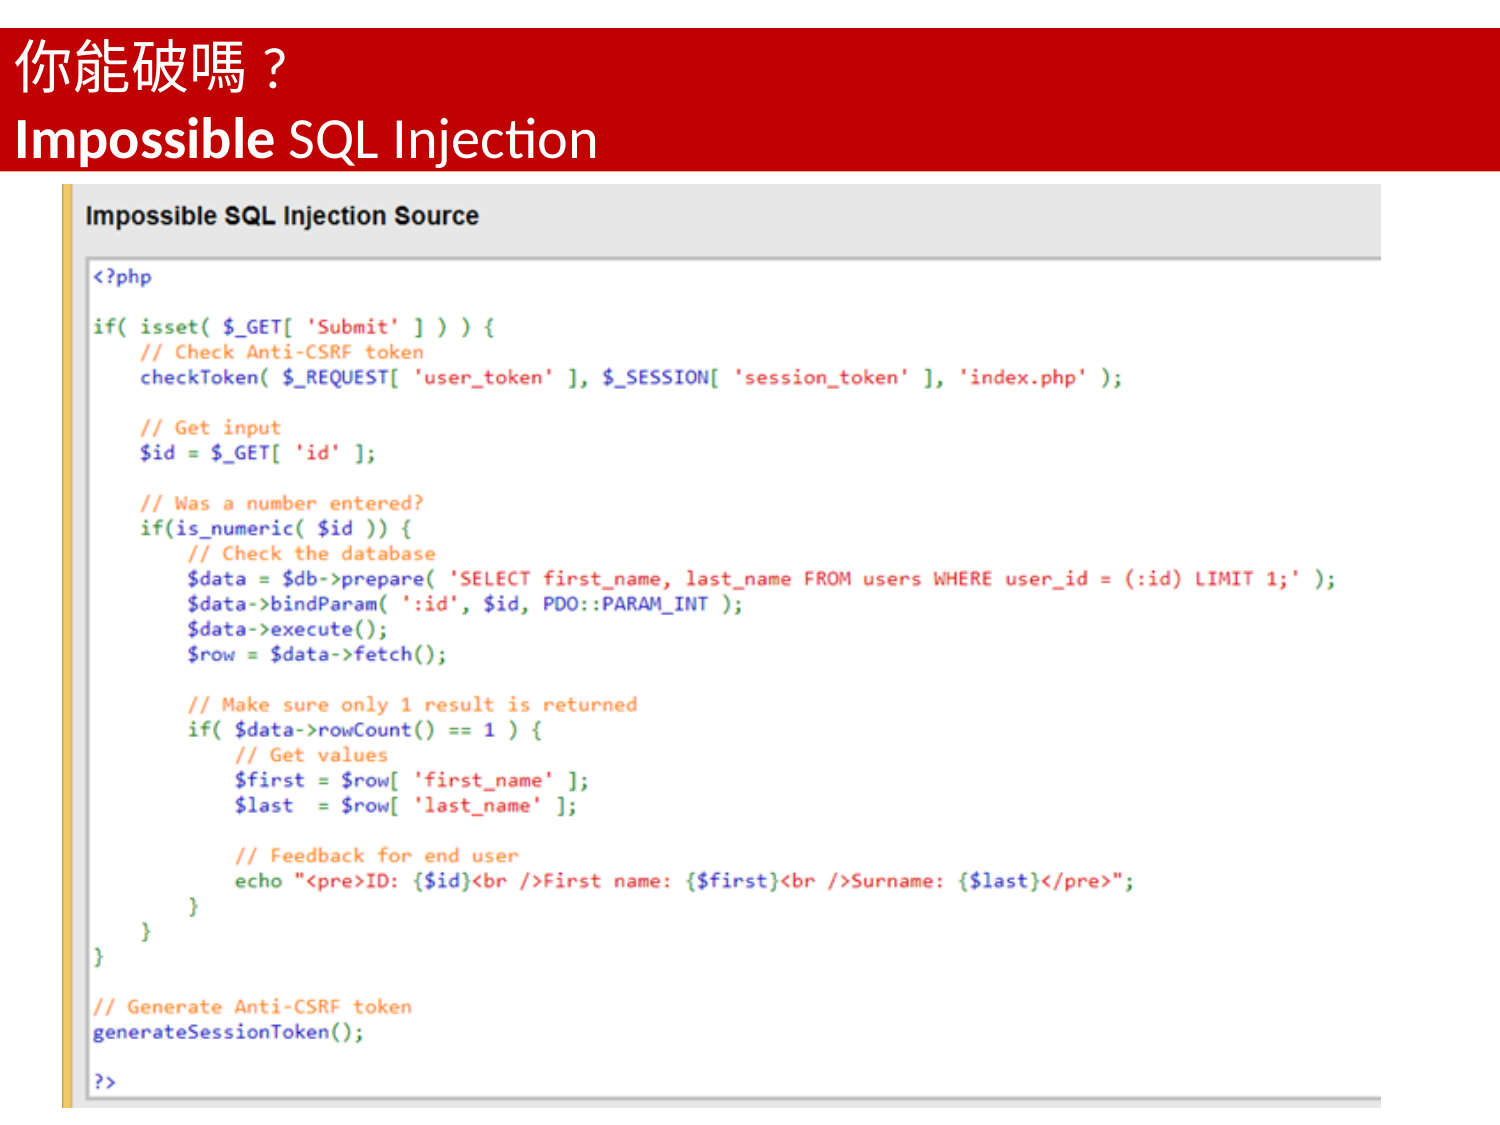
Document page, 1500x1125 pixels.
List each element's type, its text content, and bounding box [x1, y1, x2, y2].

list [62, 184, 1381, 1109]
text_box 你能破嗎? Impossible SQL Injection [0, 27, 1500, 172]
